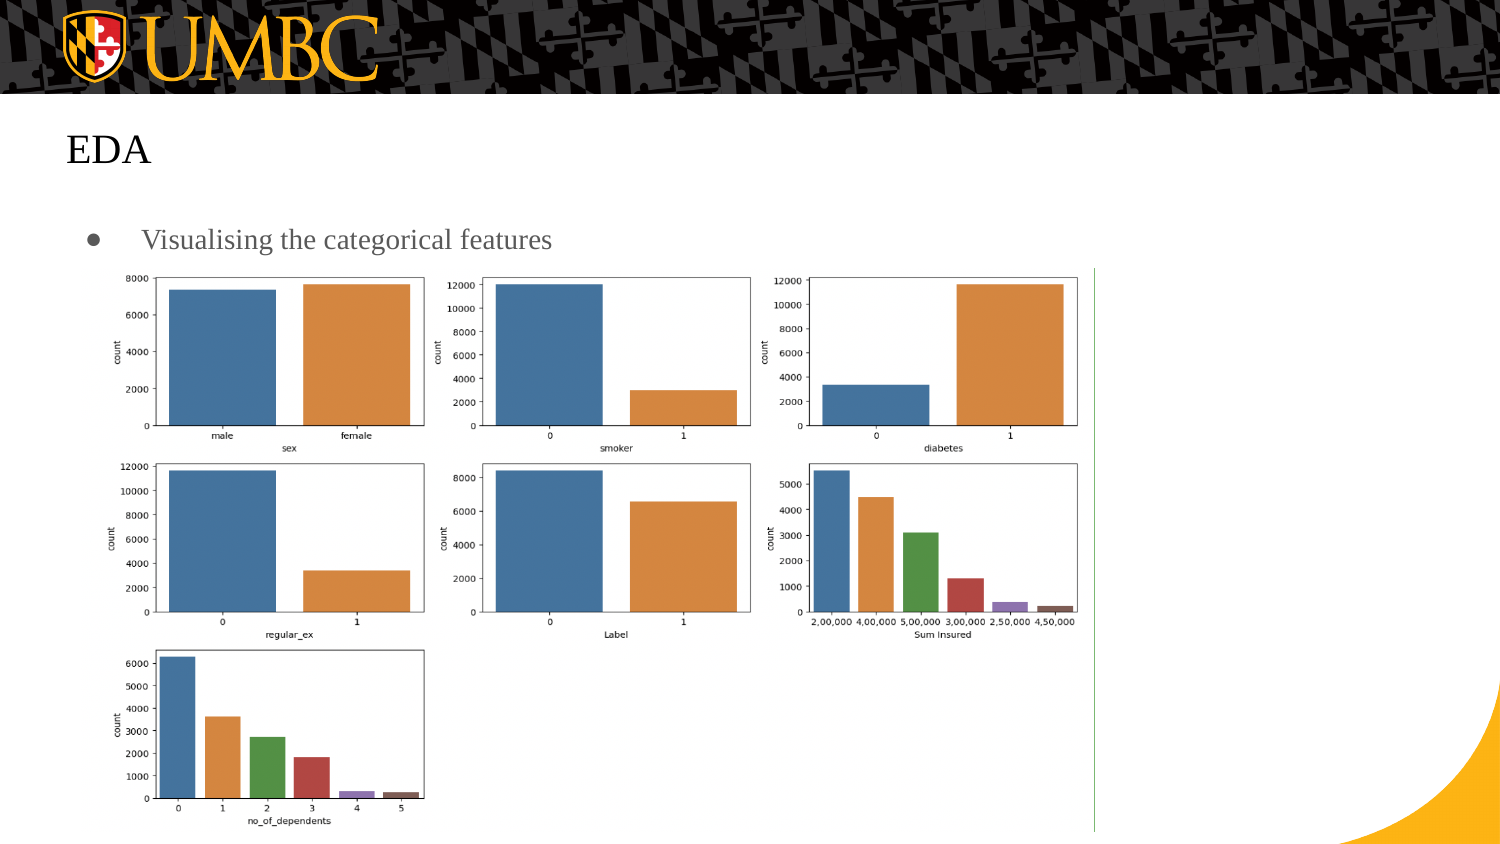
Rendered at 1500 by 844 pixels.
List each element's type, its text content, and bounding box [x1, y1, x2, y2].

title EDA [51, 106, 1449, 200]
picture [1338, 679, 1500, 844]
list Visualising the categorical features [51, 200, 1449, 761]
picture [81, 268, 1096, 832]
picture [0, 0, 1500, 94]
